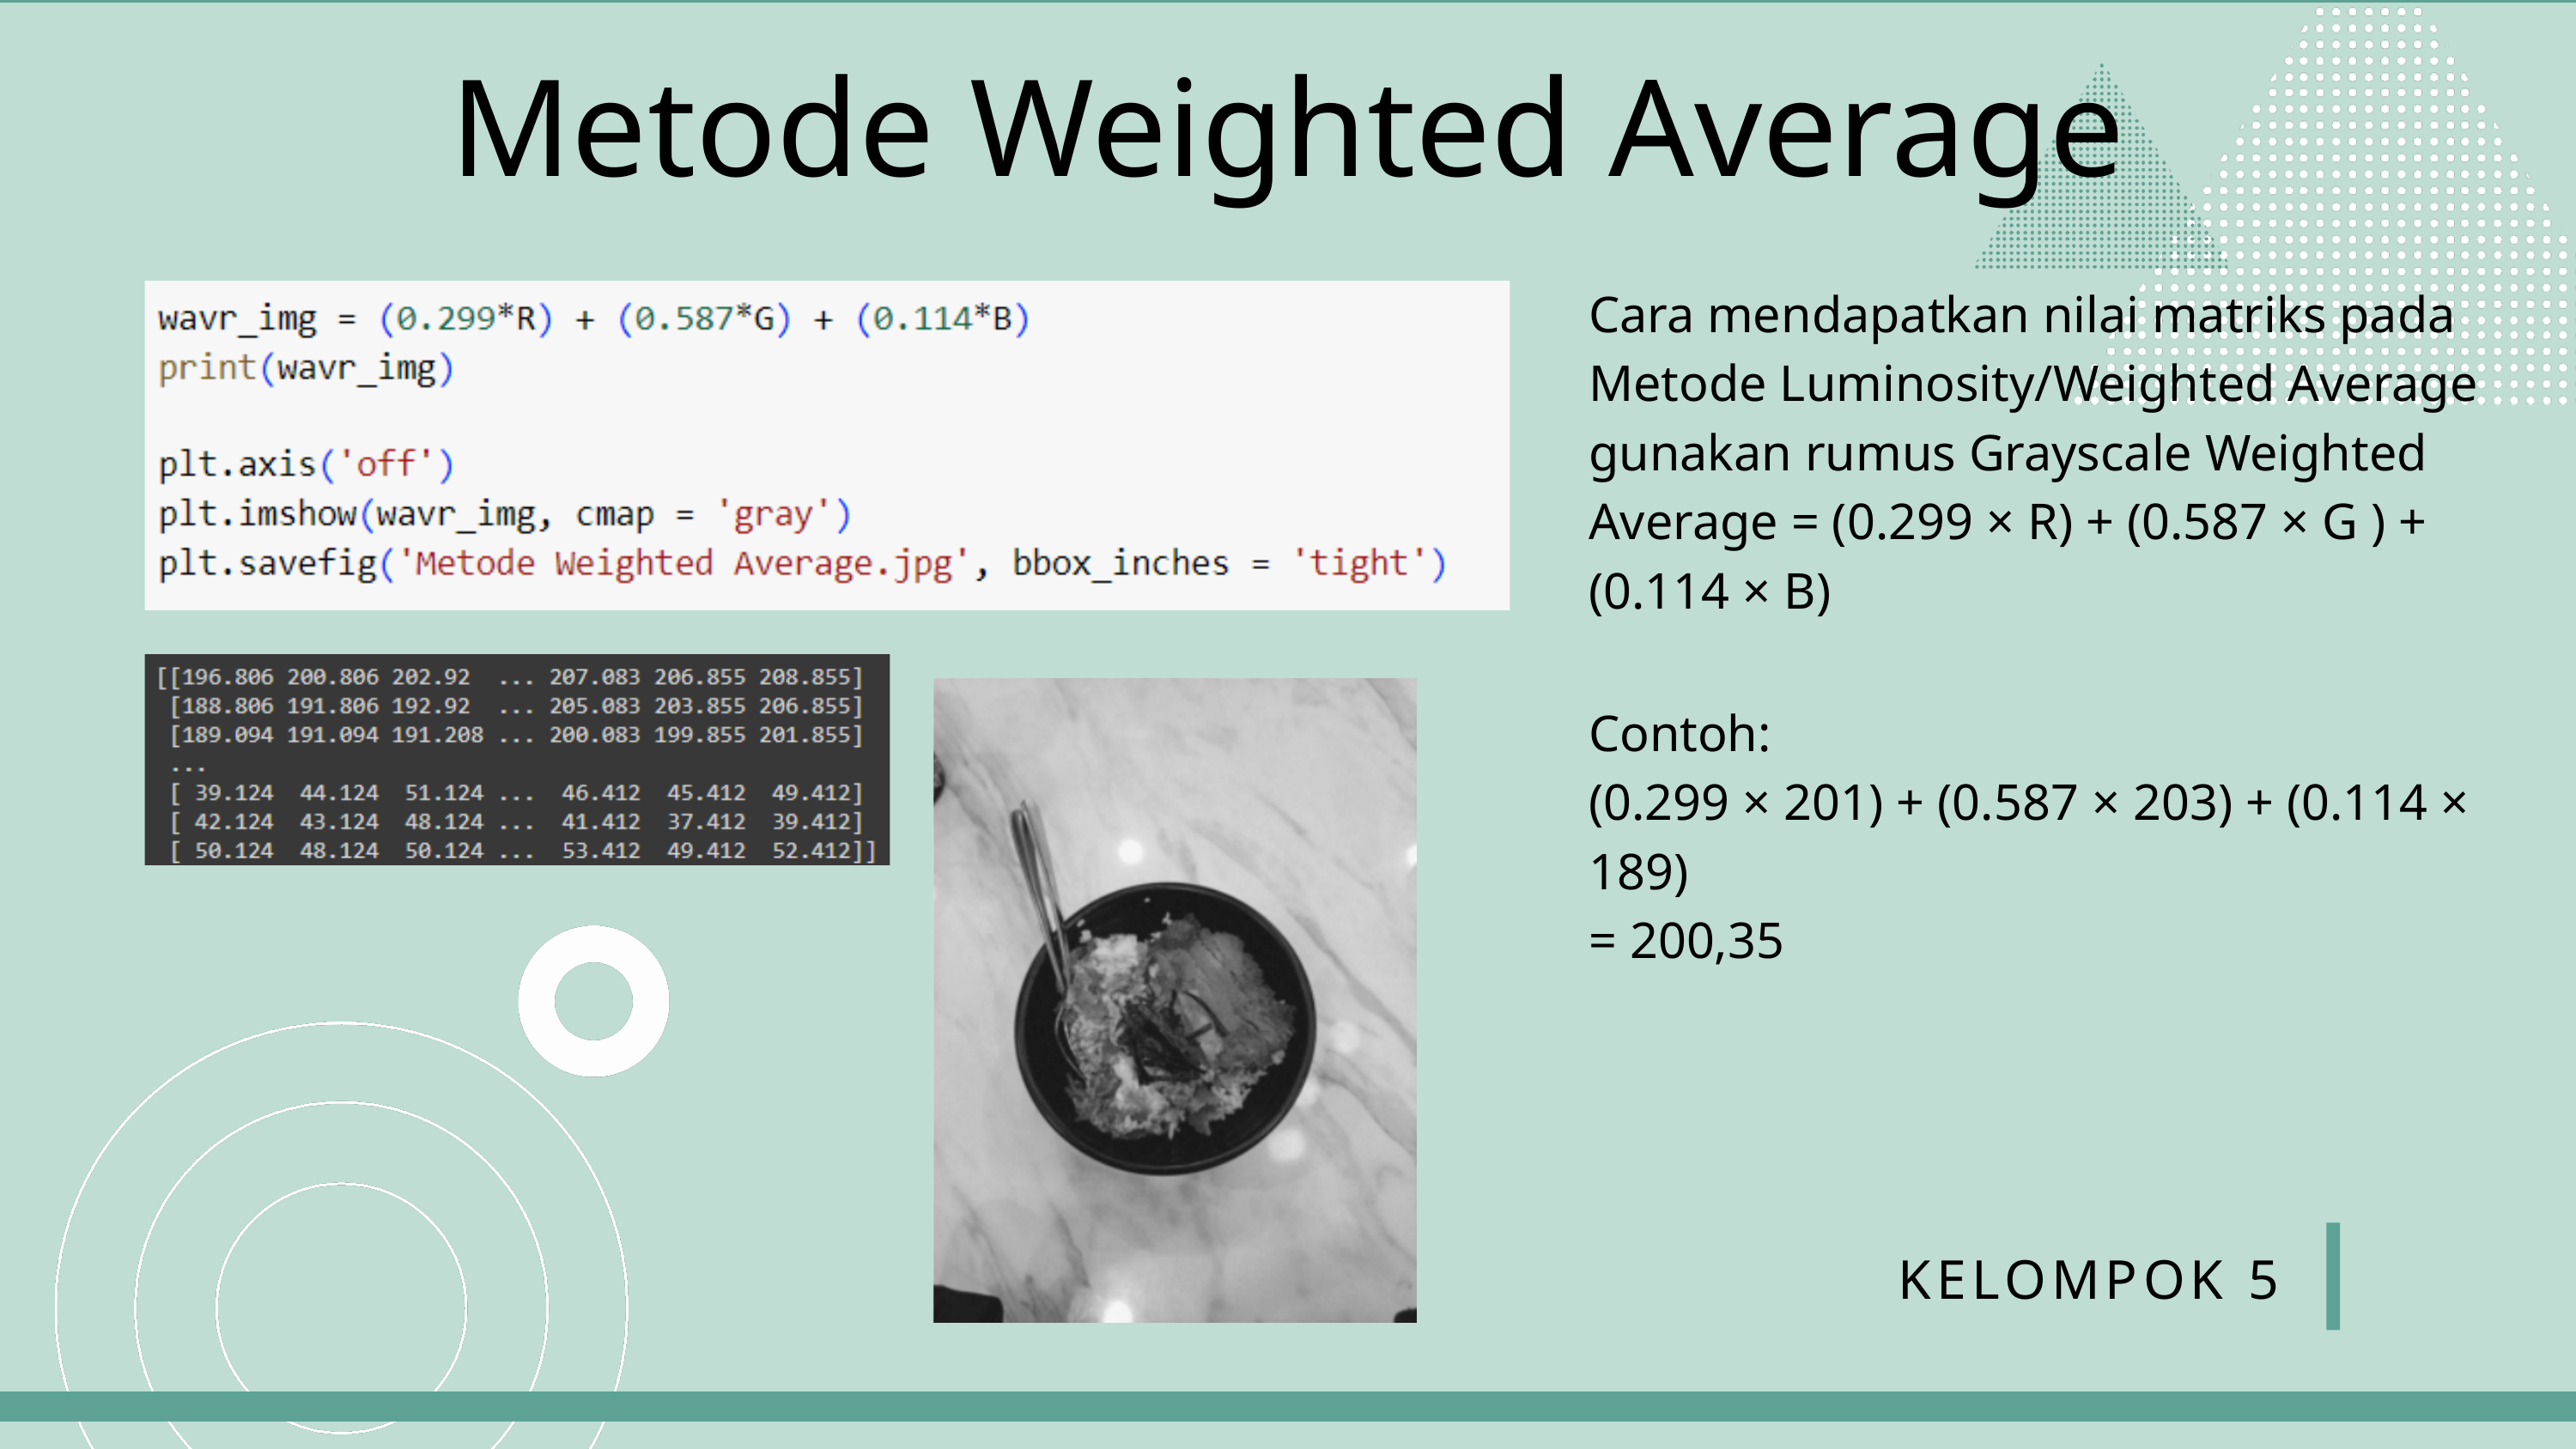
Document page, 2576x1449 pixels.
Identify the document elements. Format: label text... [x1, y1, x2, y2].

text_box [144, 281, 1510, 611]
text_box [0, 1391, 2576, 1422]
text_box [1975, 64, 2228, 269]
text_box Cara mendapatkan nilai matriks pada Metode Luminosity/Weighted Average gunakan rumus Grayscale Weighted Average = (0.299 × R) + (0.587 × G ) + (0.114 × B) [1589, 272, 2519, 619]
text_box [518, 925, 670, 1077]
text_box Metode Weighted Average [412, 15, 2164, 203]
text_box KELOMPOK 5 [1609, 1234, 2280, 1310]
text_box [54, 1022, 629, 1391]
text_box [933, 678, 1417, 1323]
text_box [0, 0, 2576, 3]
text_box [2075, 12, 2576, 405]
text_box [54, 1431, 629, 1449]
text_box Contoh: (0.299 × 201) + (0.587 × 203) + (0.114 × 189) = 200,35 [1589, 692, 2519, 969]
text_box [144, 654, 890, 865]
